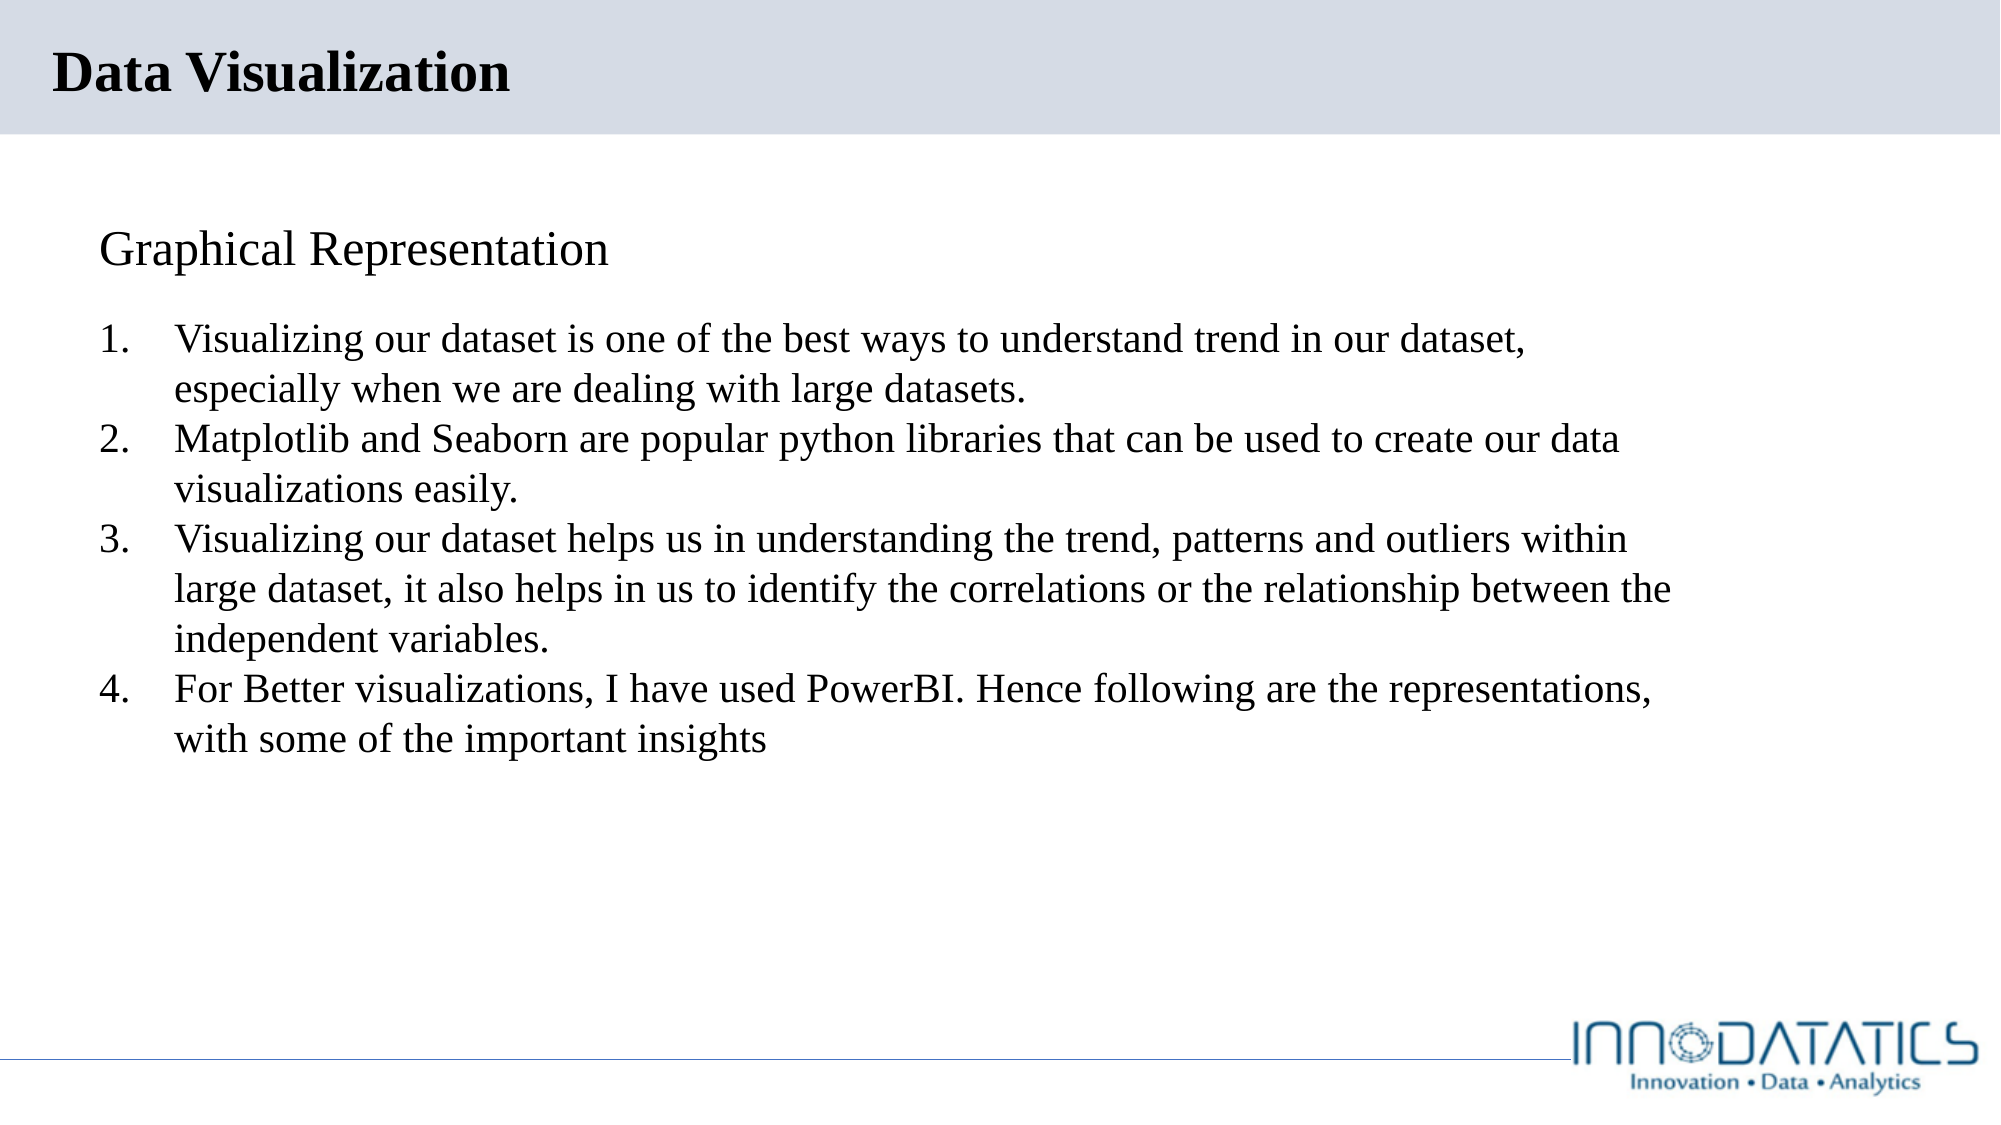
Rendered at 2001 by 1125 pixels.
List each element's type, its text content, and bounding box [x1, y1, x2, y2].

picture [1571, 990, 1998, 1124]
text_box Graphical Representation Visualizing our dataset is one of the best ways to understand trend in our dataset, especially when we are dealing with large datasets. Matplotlib and Seaborn are popular python libraries that can be used to create our data visualizations easily. Visualizing our dataset helps us in understanding the trend, patterns and outliers within large dataset, it also helps in us to identify the correlations or the relationship between the independent variables. For Better visualizations, I have used PowerBI. Hence following are the representations, with some of the important insights [84, 208, 1716, 839]
title Data Visualization [37, 0, 1763, 175]
